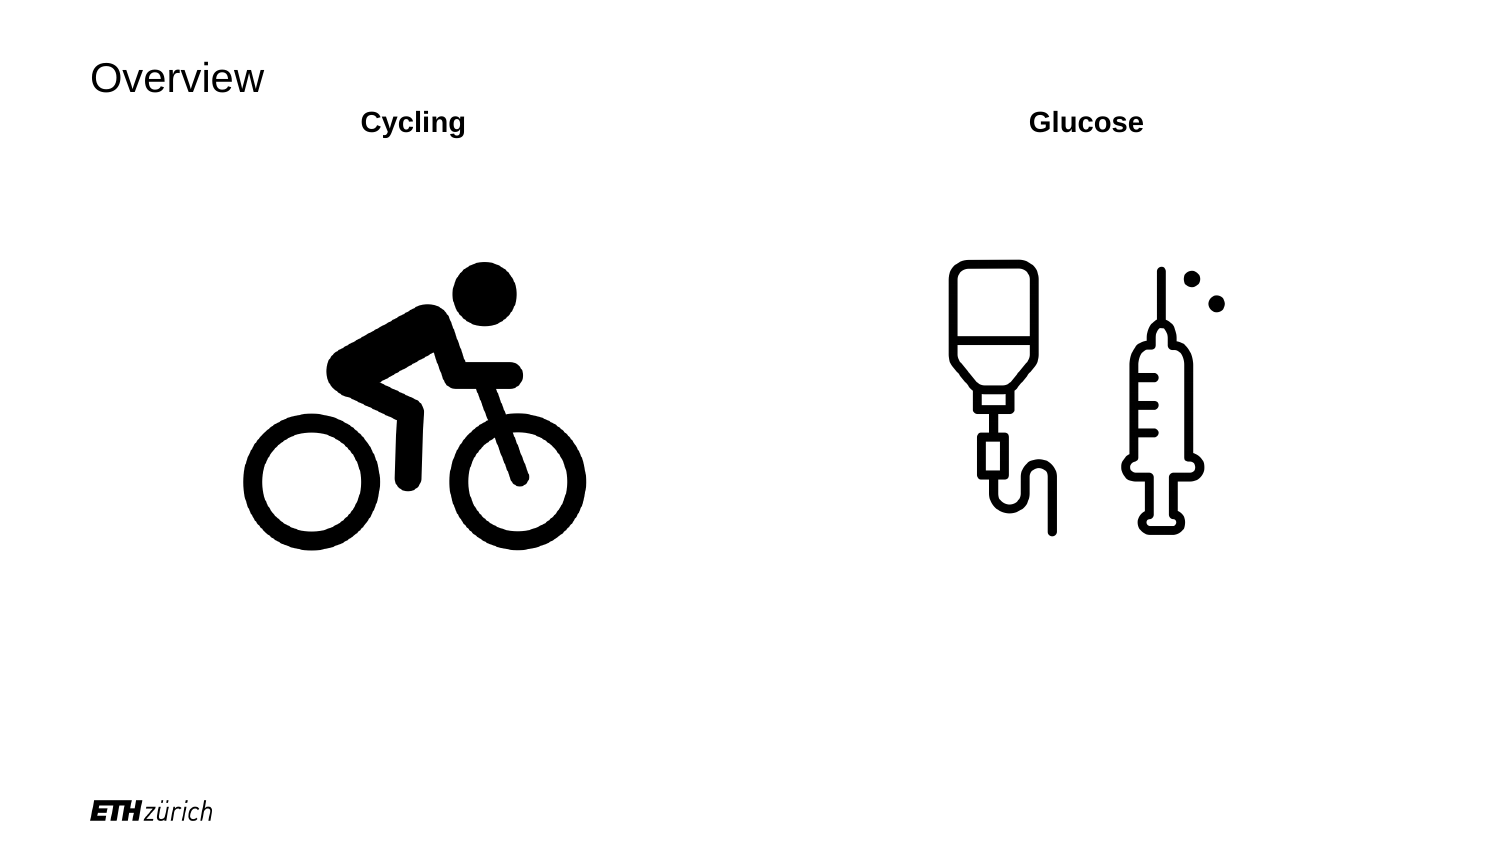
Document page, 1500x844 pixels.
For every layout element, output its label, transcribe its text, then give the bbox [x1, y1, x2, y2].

picture [90, 800, 212, 821]
picture [920, 255, 1253, 543]
list Glucose [763, 102, 1410, 245]
title Overview [90, 57, 1410, 168]
picture [208, 233, 619, 583]
list Cycling [90, 102, 737, 245]
